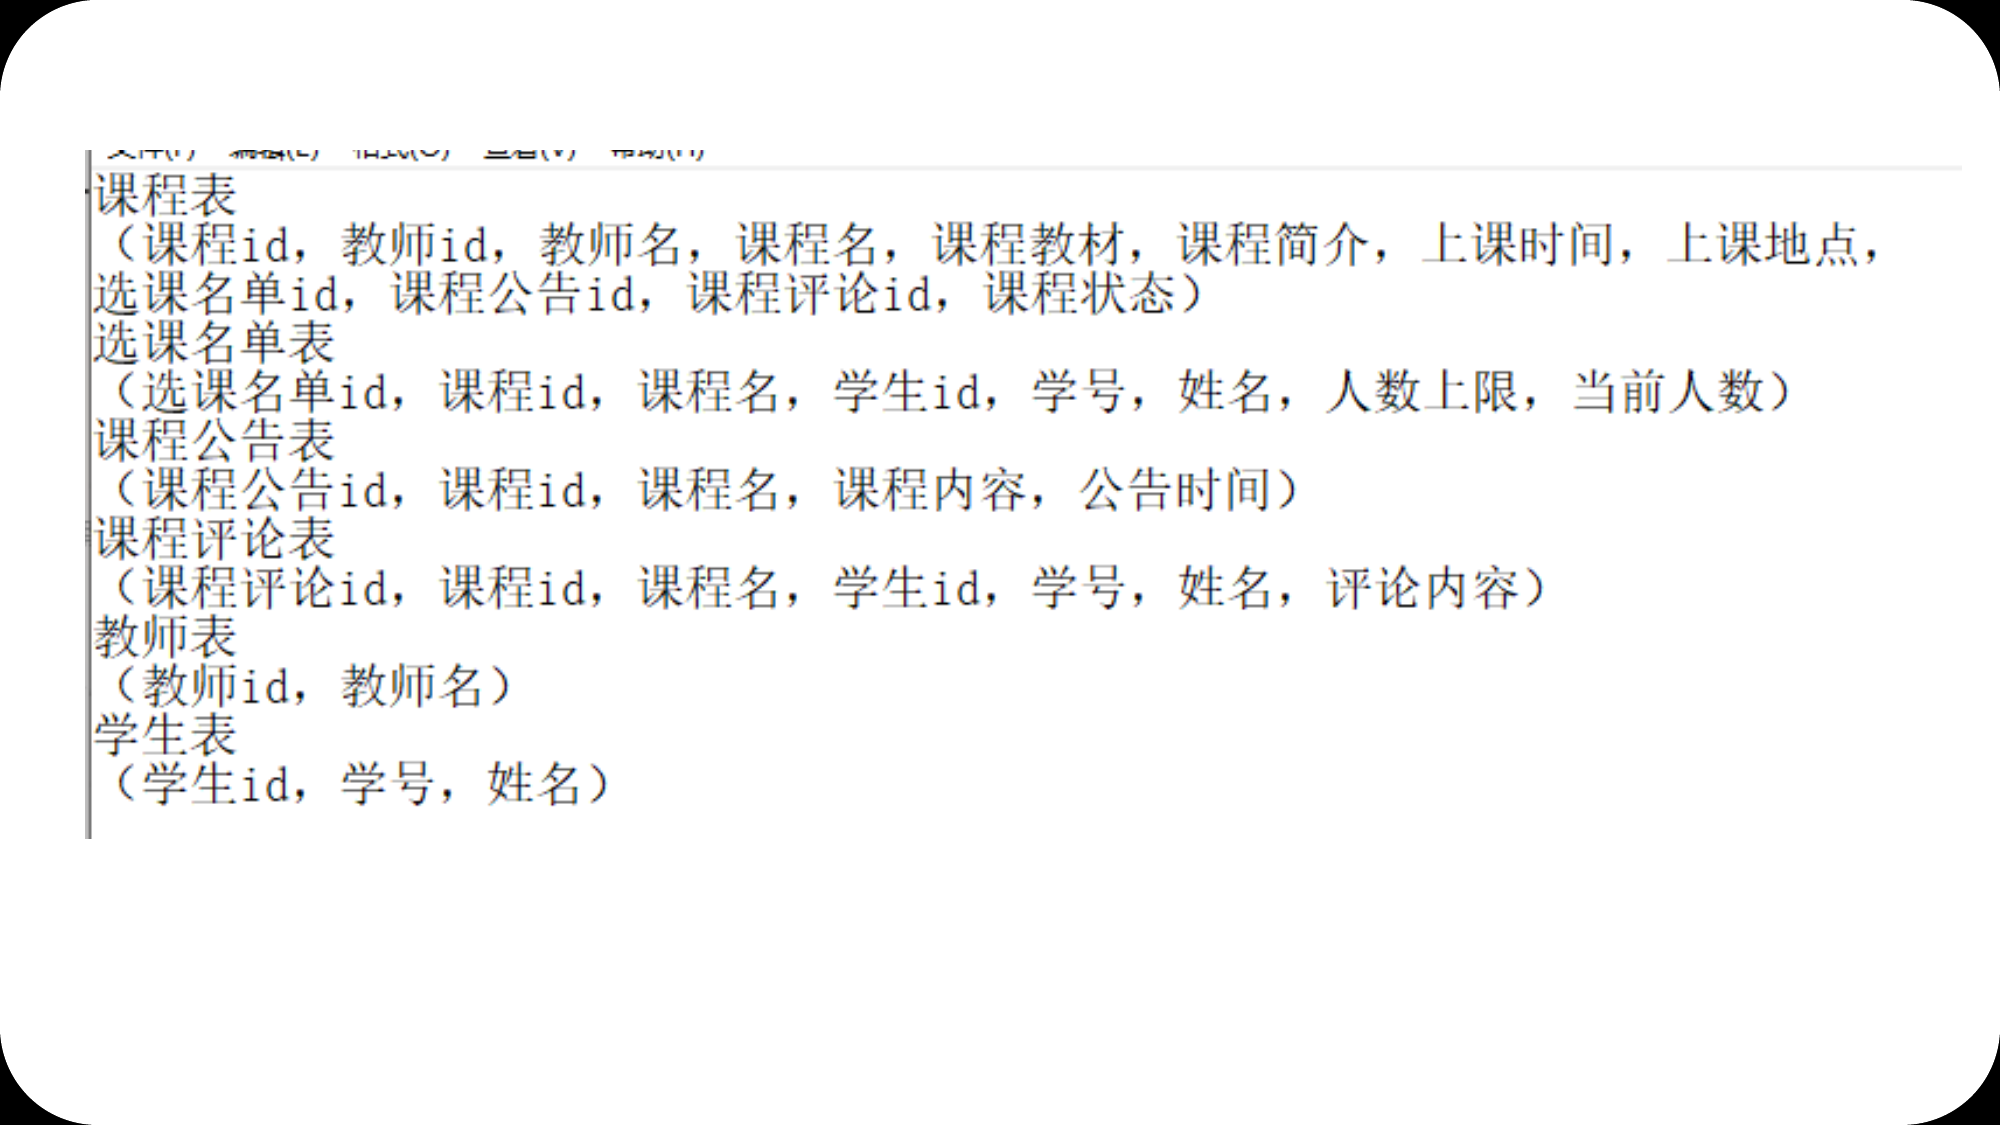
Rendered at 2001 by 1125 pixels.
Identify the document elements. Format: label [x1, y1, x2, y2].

picture [85, 150, 1962, 839]
